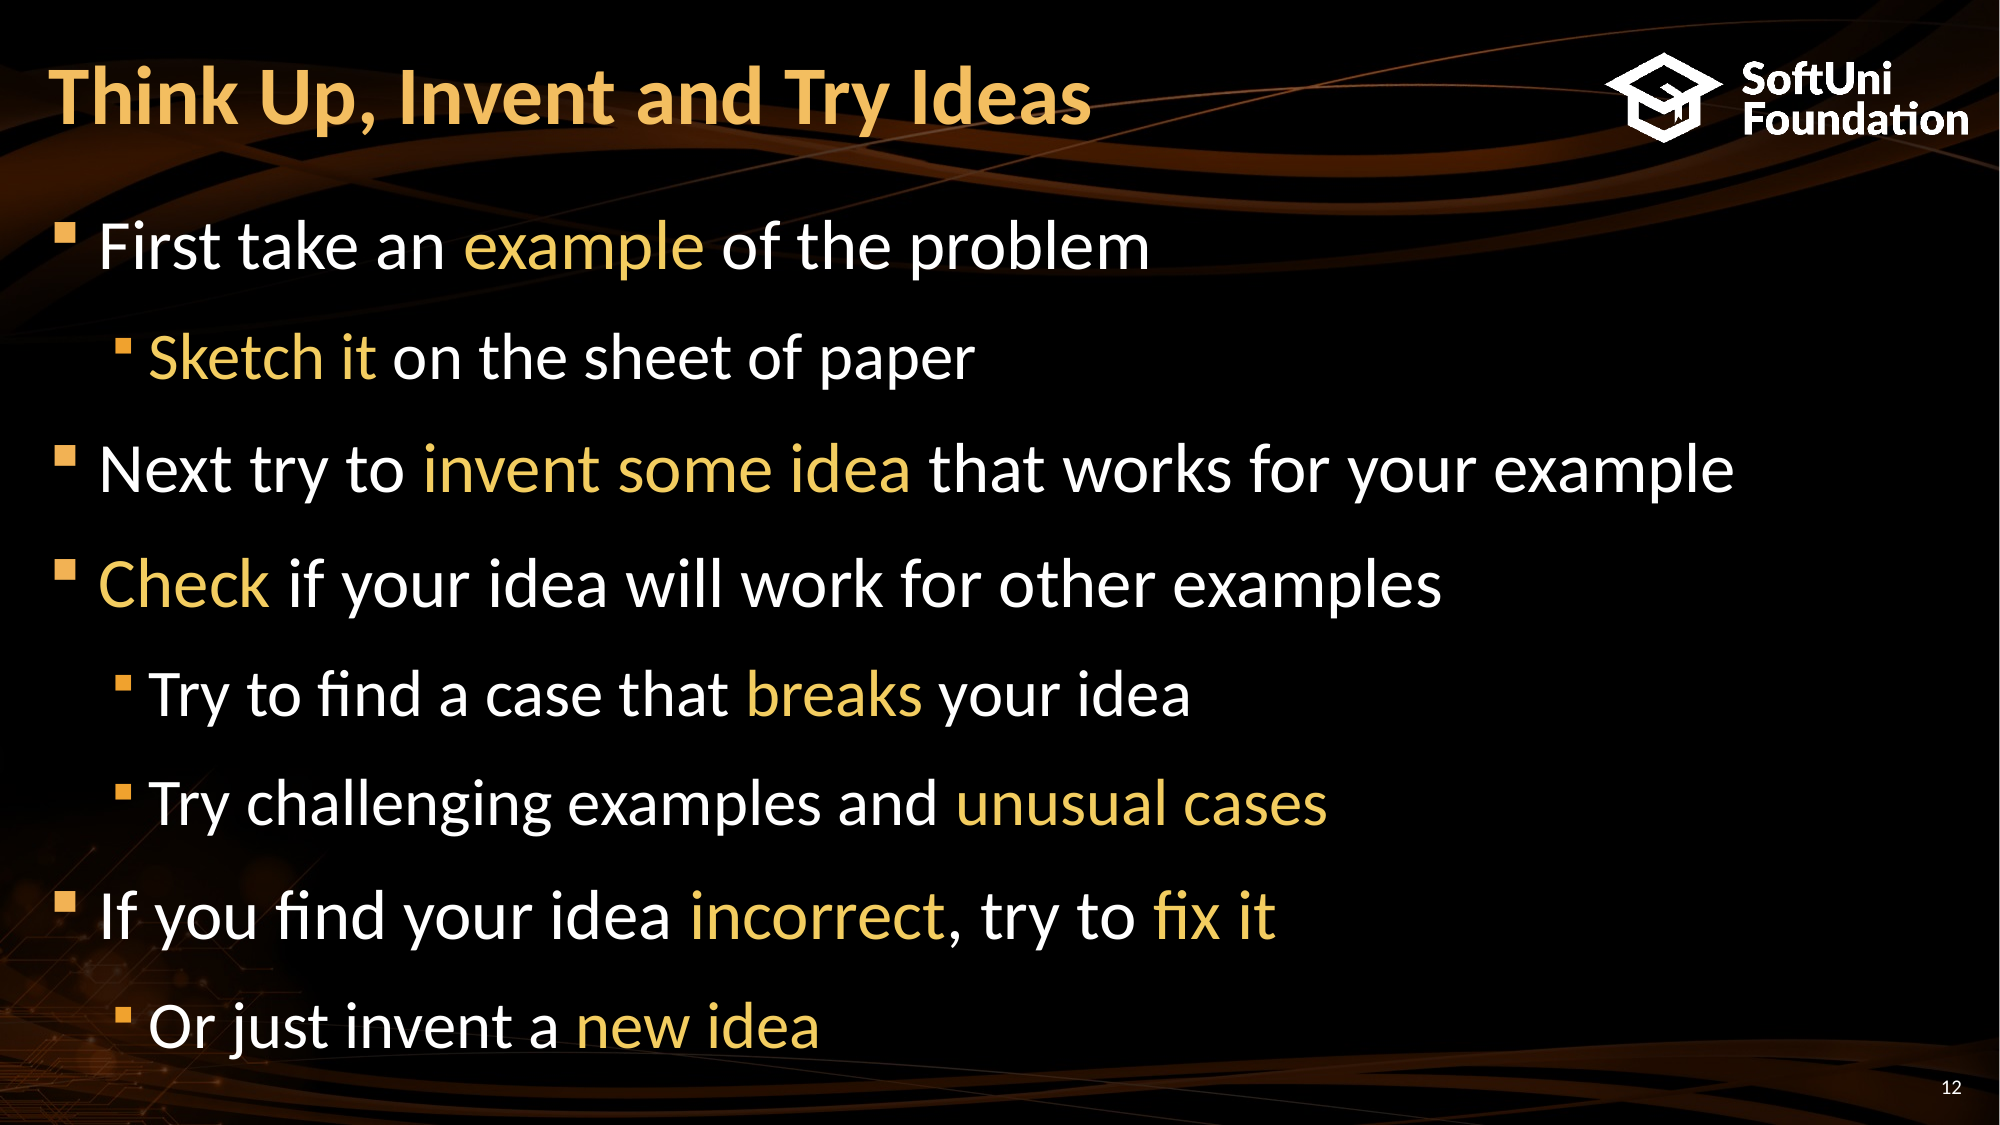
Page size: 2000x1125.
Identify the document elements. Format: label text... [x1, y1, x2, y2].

picture [0, 0, 2000, 1125]
list First take an example of the problem Sketch it on the sheet of paper Next try to invent some idea that works for your example Check if your idea will work for other examples Try to find a case that breaks your idea Try challenging examples and unusual cases If you find your idea incorrect, try to fix it Or just invent a new idea [31, 188, 1968, 1103]
title Think Up, Invent and Try Ideas [30, 6, 1602, 189]
